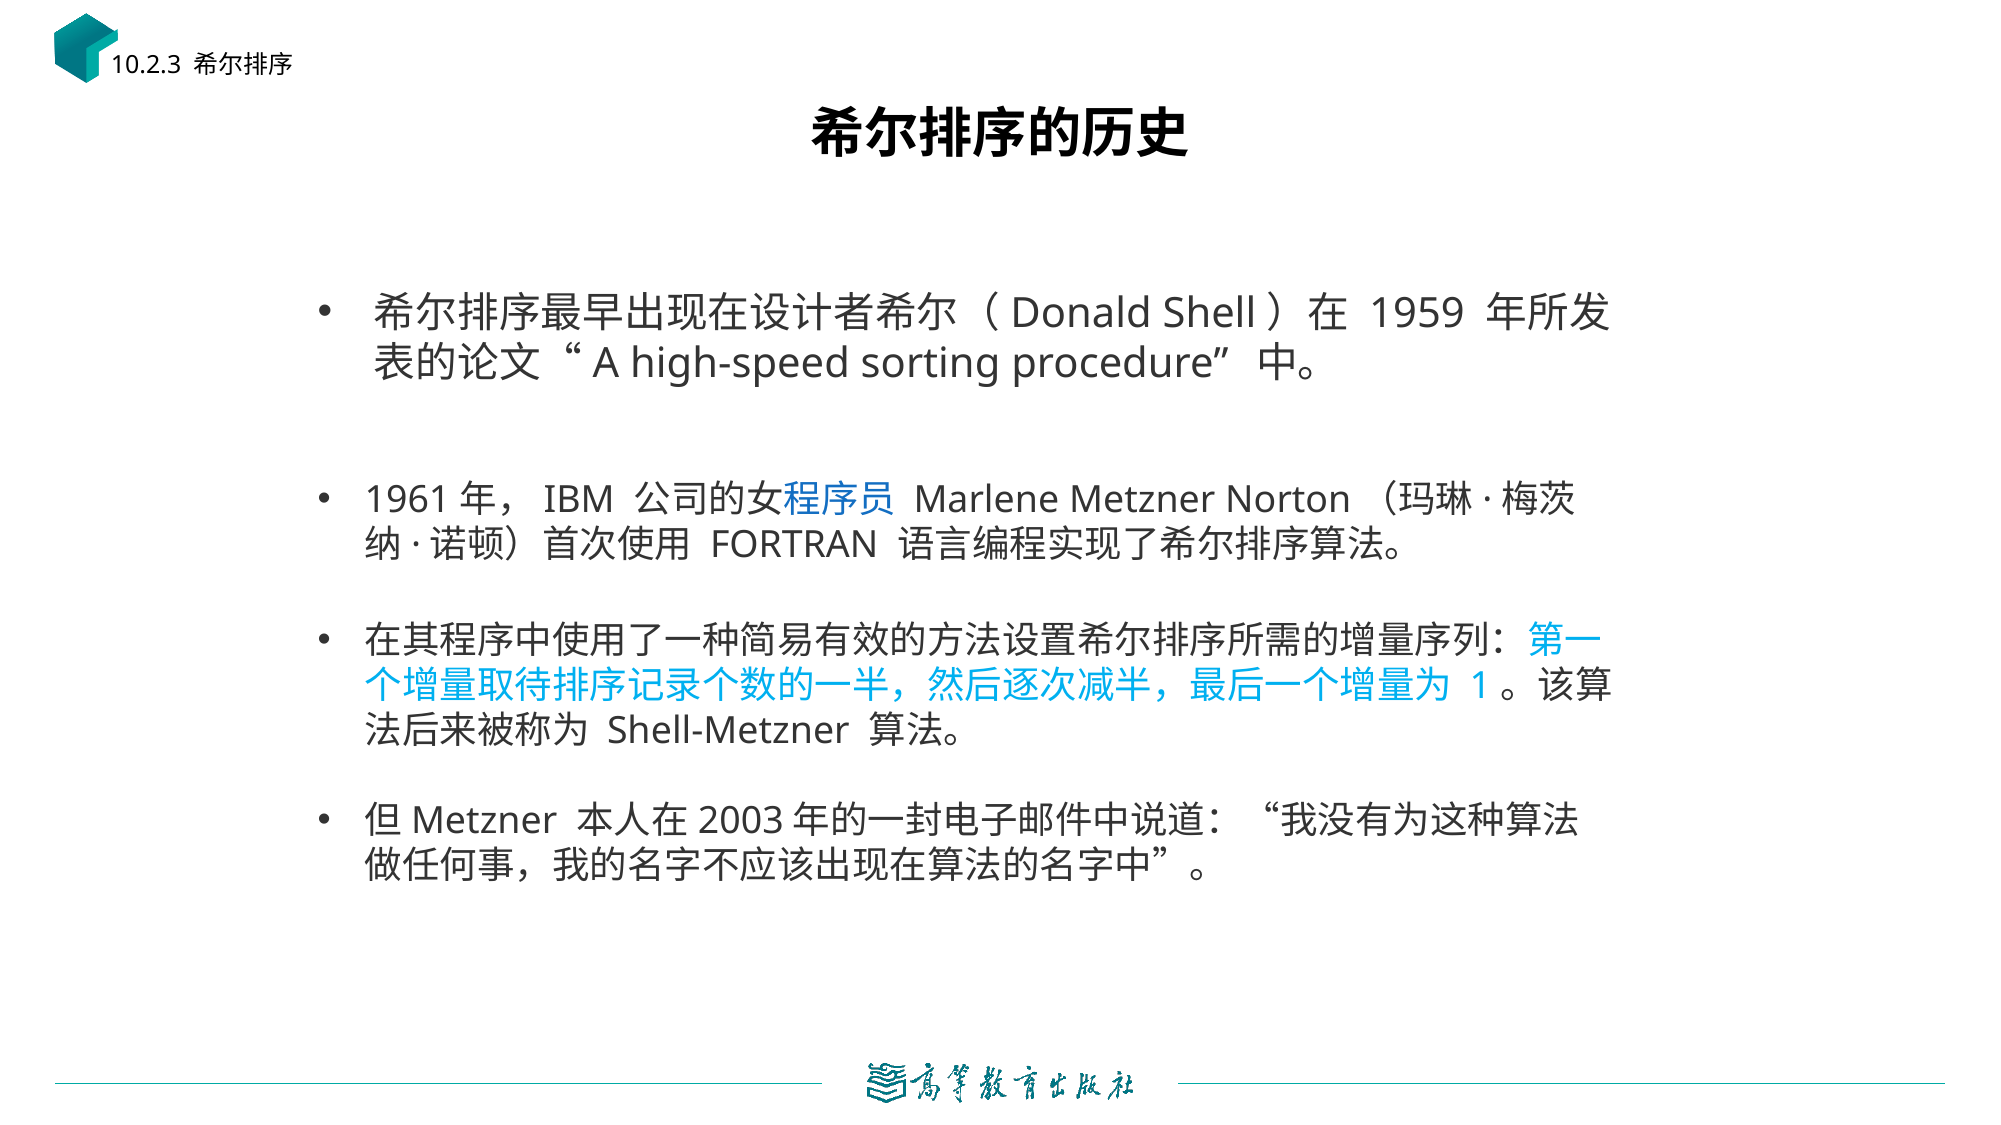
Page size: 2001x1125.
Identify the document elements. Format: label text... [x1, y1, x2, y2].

text_box 1961年，IBM 公司的女程序员 Marlene Metzner Norton（玛琳·梅茨纳·诺顿）首次使用 FORTRAN 语言编程实现了希尔排序算法。 [303, 467, 1631, 573]
subtitle 10.2.3 希尔排序 [95, 44, 894, 99]
picture [867, 1063, 1133, 1103]
text_box 在其程序中使用了一种简易有效的方法设置希尔排序所需的增量序列：第一个增量取待排序记录个数的一半，然后逐次减半，最后一个增量为 1。该算法后来被称为 Shell-Metzner 算法。 但Metzner 本人在2003年的一封电子邮件中说道：“我没有为这种算法做任何事，我的名字不应该出现在算法的名字中”。 [303, 608, 1631, 894]
text_box 希尔排序最早出现在设计者希尔（Donald Shell）在 1959 年所发表的论文“A high-speed sorting procedure” 中。 [303, 278, 1631, 393]
title 希尔排序的历史 [137, 92, 1863, 178]
